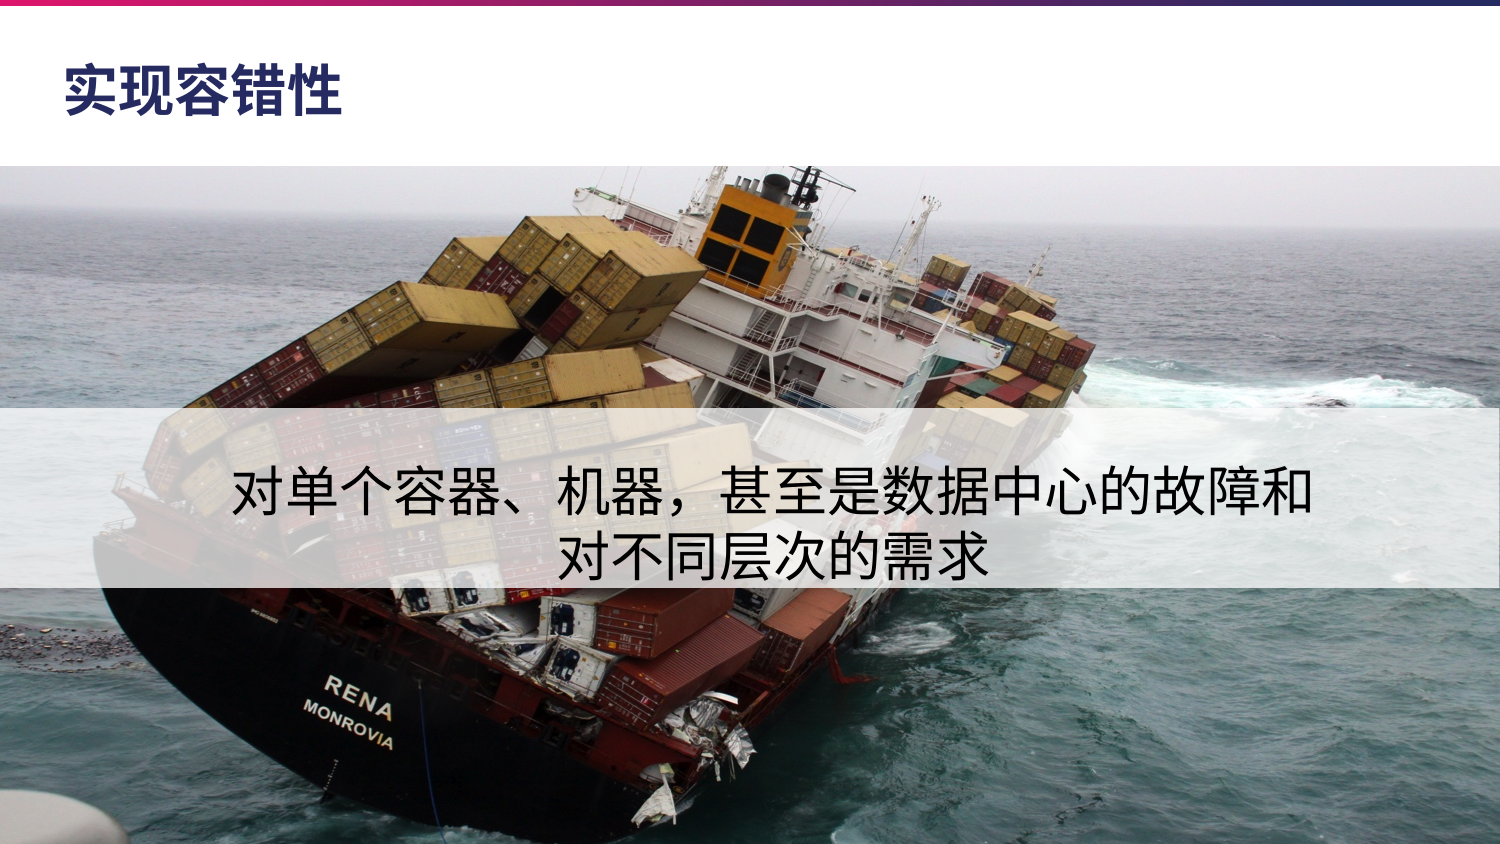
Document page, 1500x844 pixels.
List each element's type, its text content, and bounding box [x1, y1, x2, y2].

picture [0, 166, 1500, 844]
title 实现容错性 [42, 52, 1458, 126]
